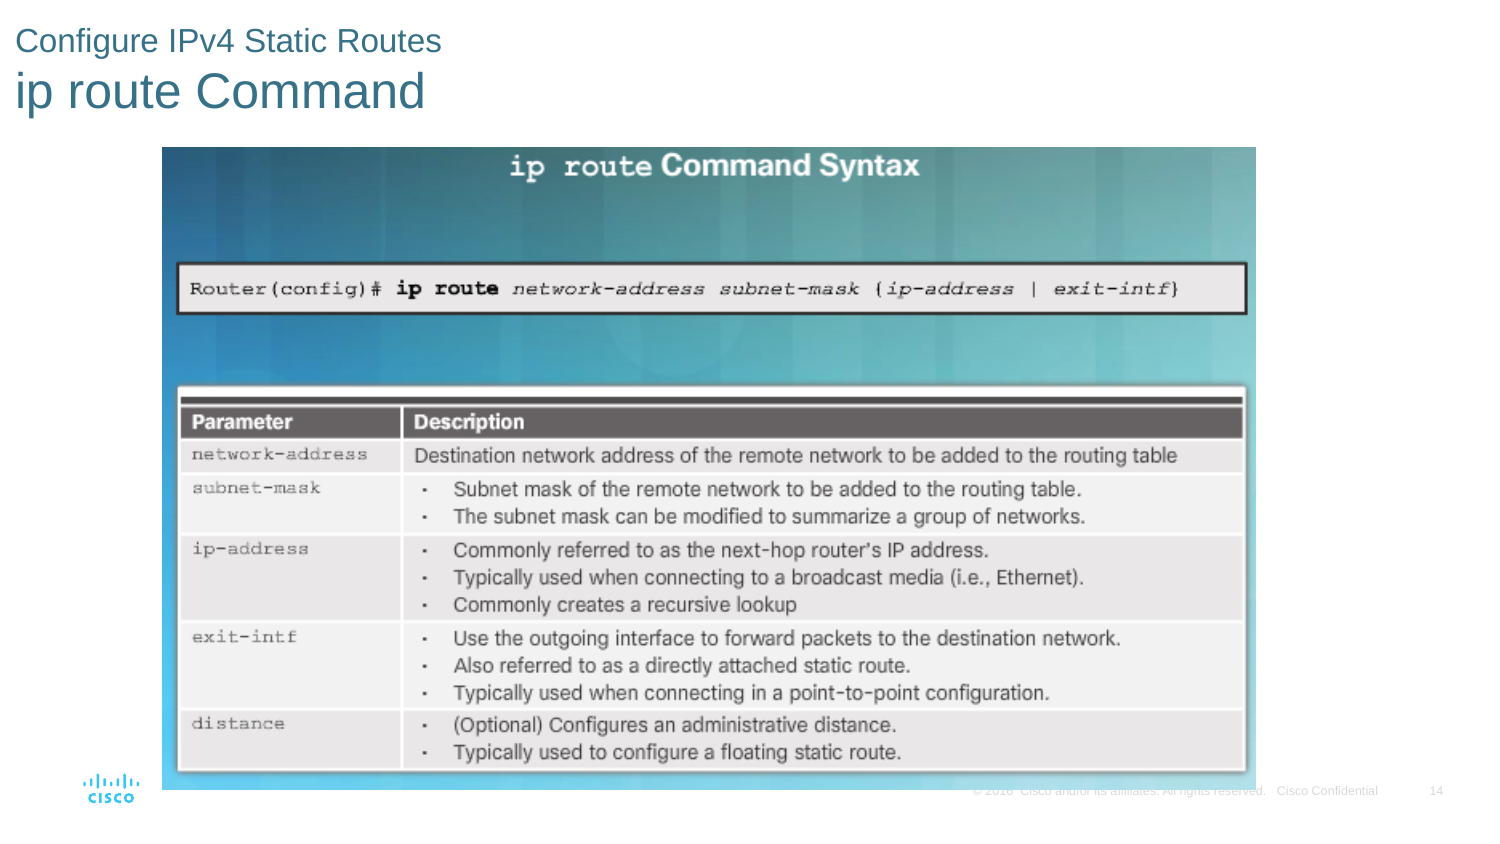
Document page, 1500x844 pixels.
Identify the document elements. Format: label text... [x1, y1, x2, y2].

title Configure IPv4 Static Routes ip route Command [0, 6, 1500, 131]
picture [162, 147, 1256, 790]
